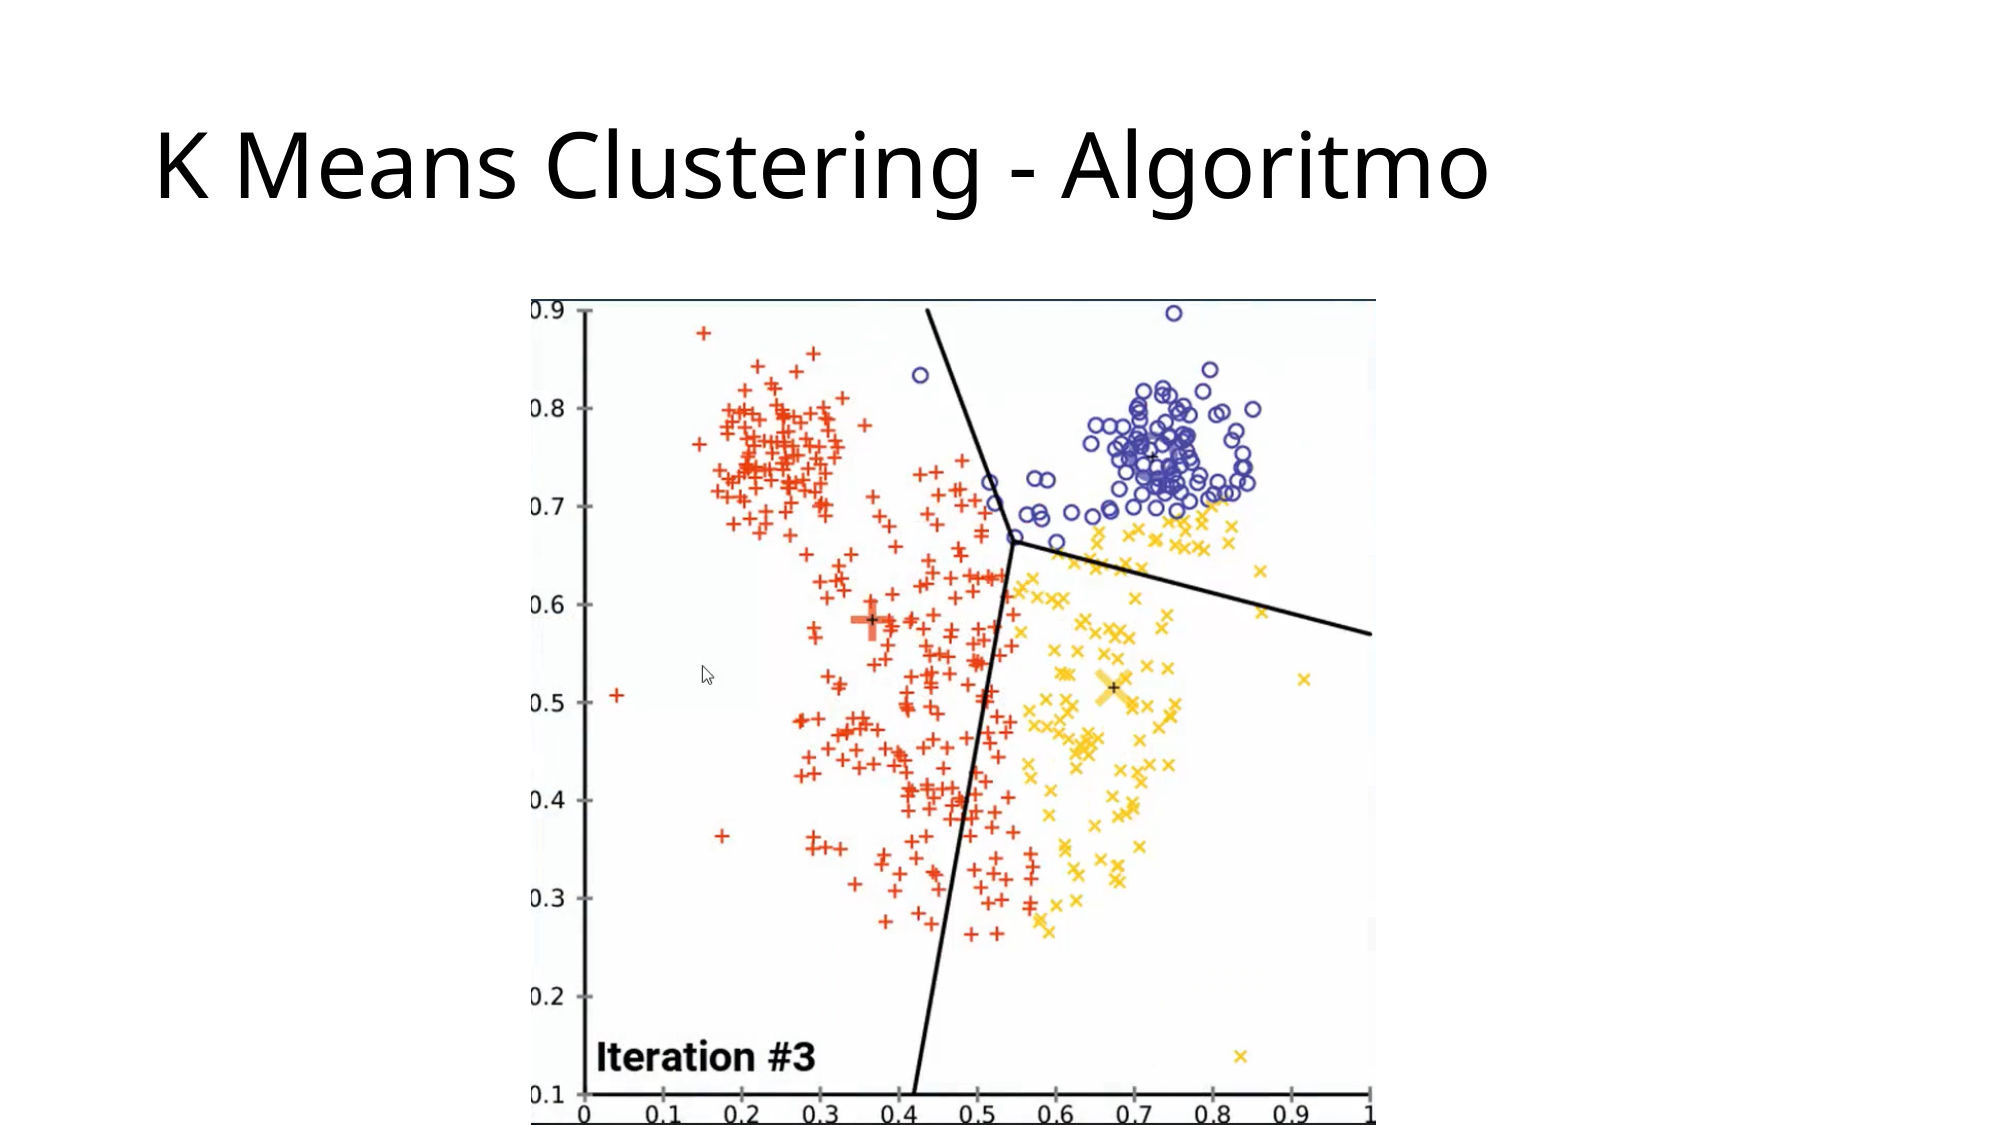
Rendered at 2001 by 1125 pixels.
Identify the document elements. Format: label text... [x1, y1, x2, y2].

picture [531, 299, 1376, 1125]
title K Means Clustering - Algoritmo [137, 59, 1863, 278]
